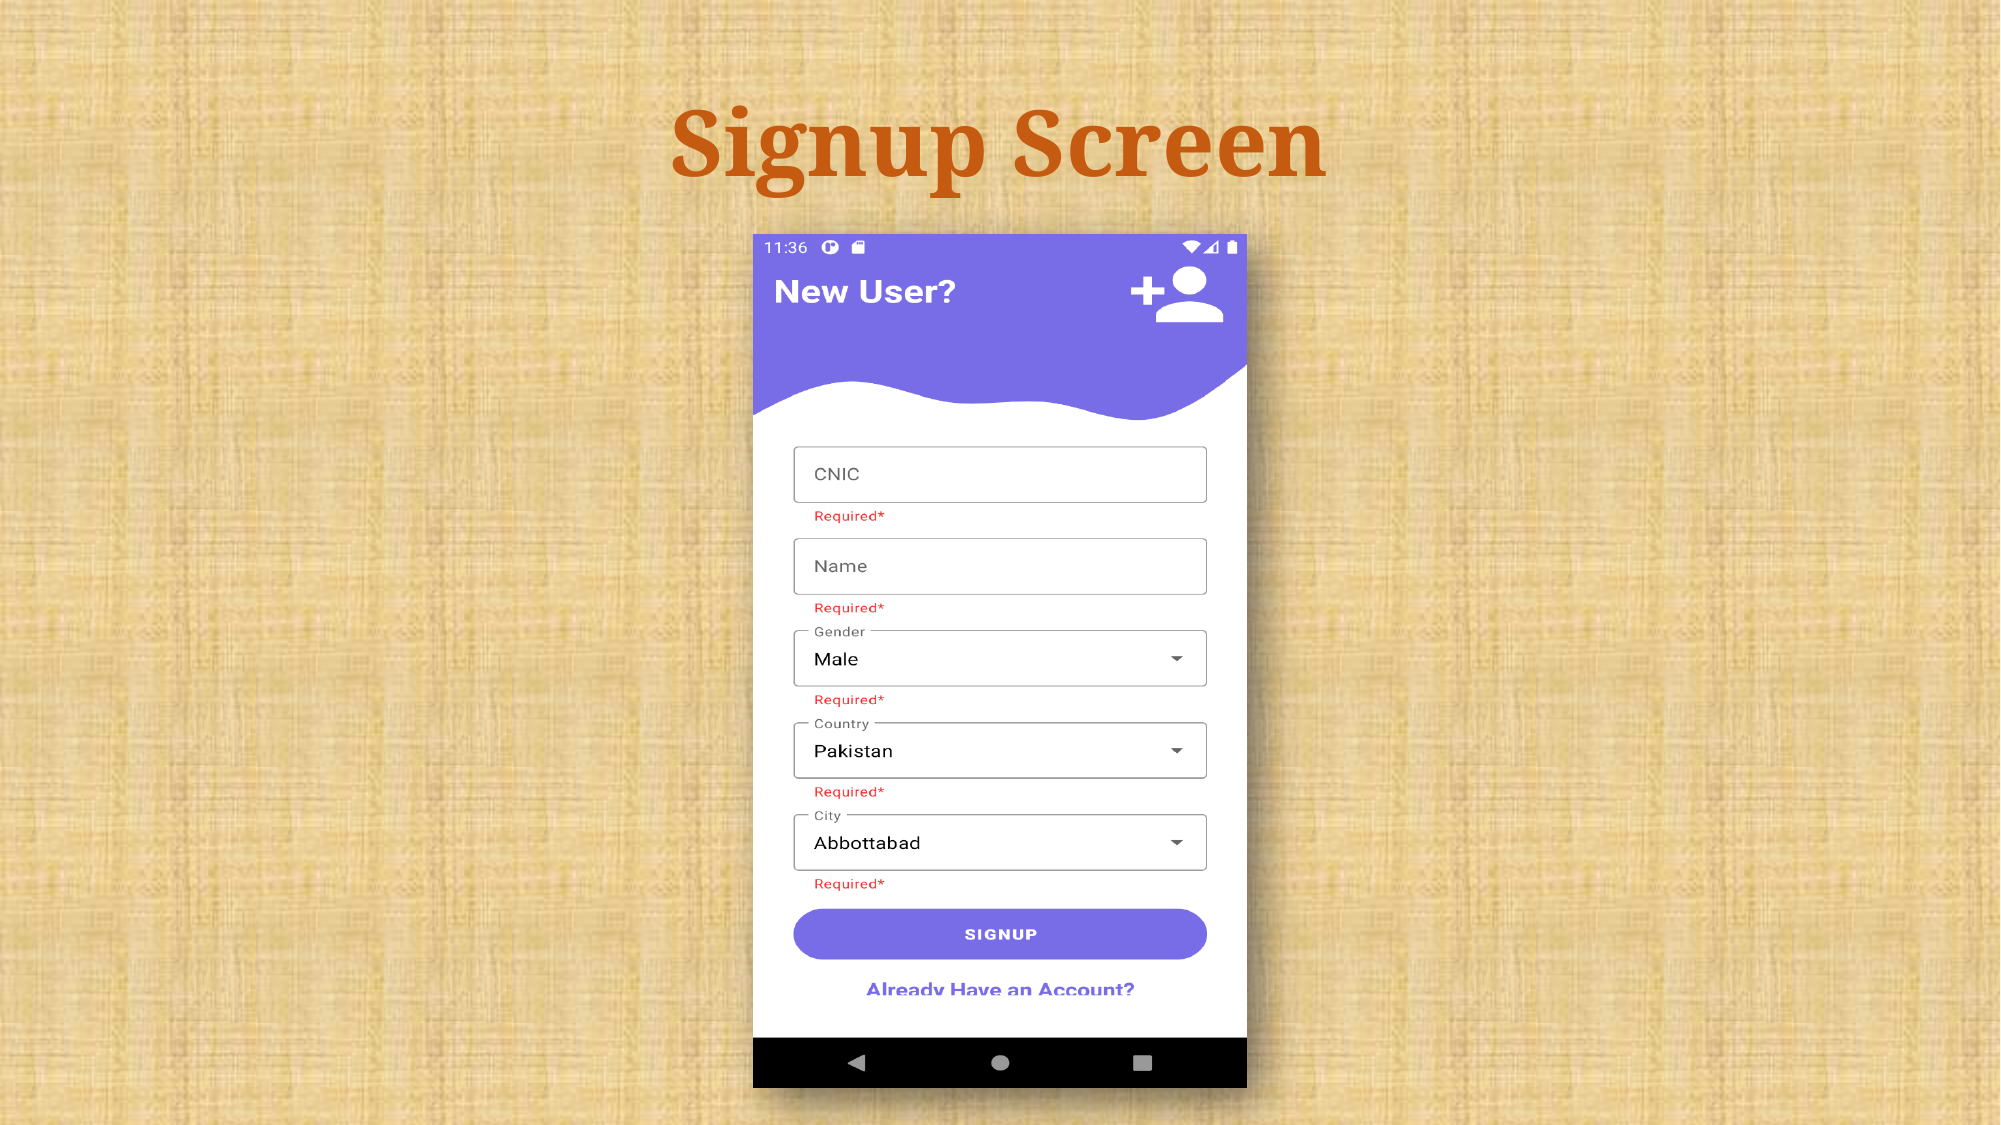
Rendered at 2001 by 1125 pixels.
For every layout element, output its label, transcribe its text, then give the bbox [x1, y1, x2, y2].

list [753, 234, 1247, 1088]
picture [0, 0, 2001, 1125]
title Signup Screen [137, 37, 1863, 256]
